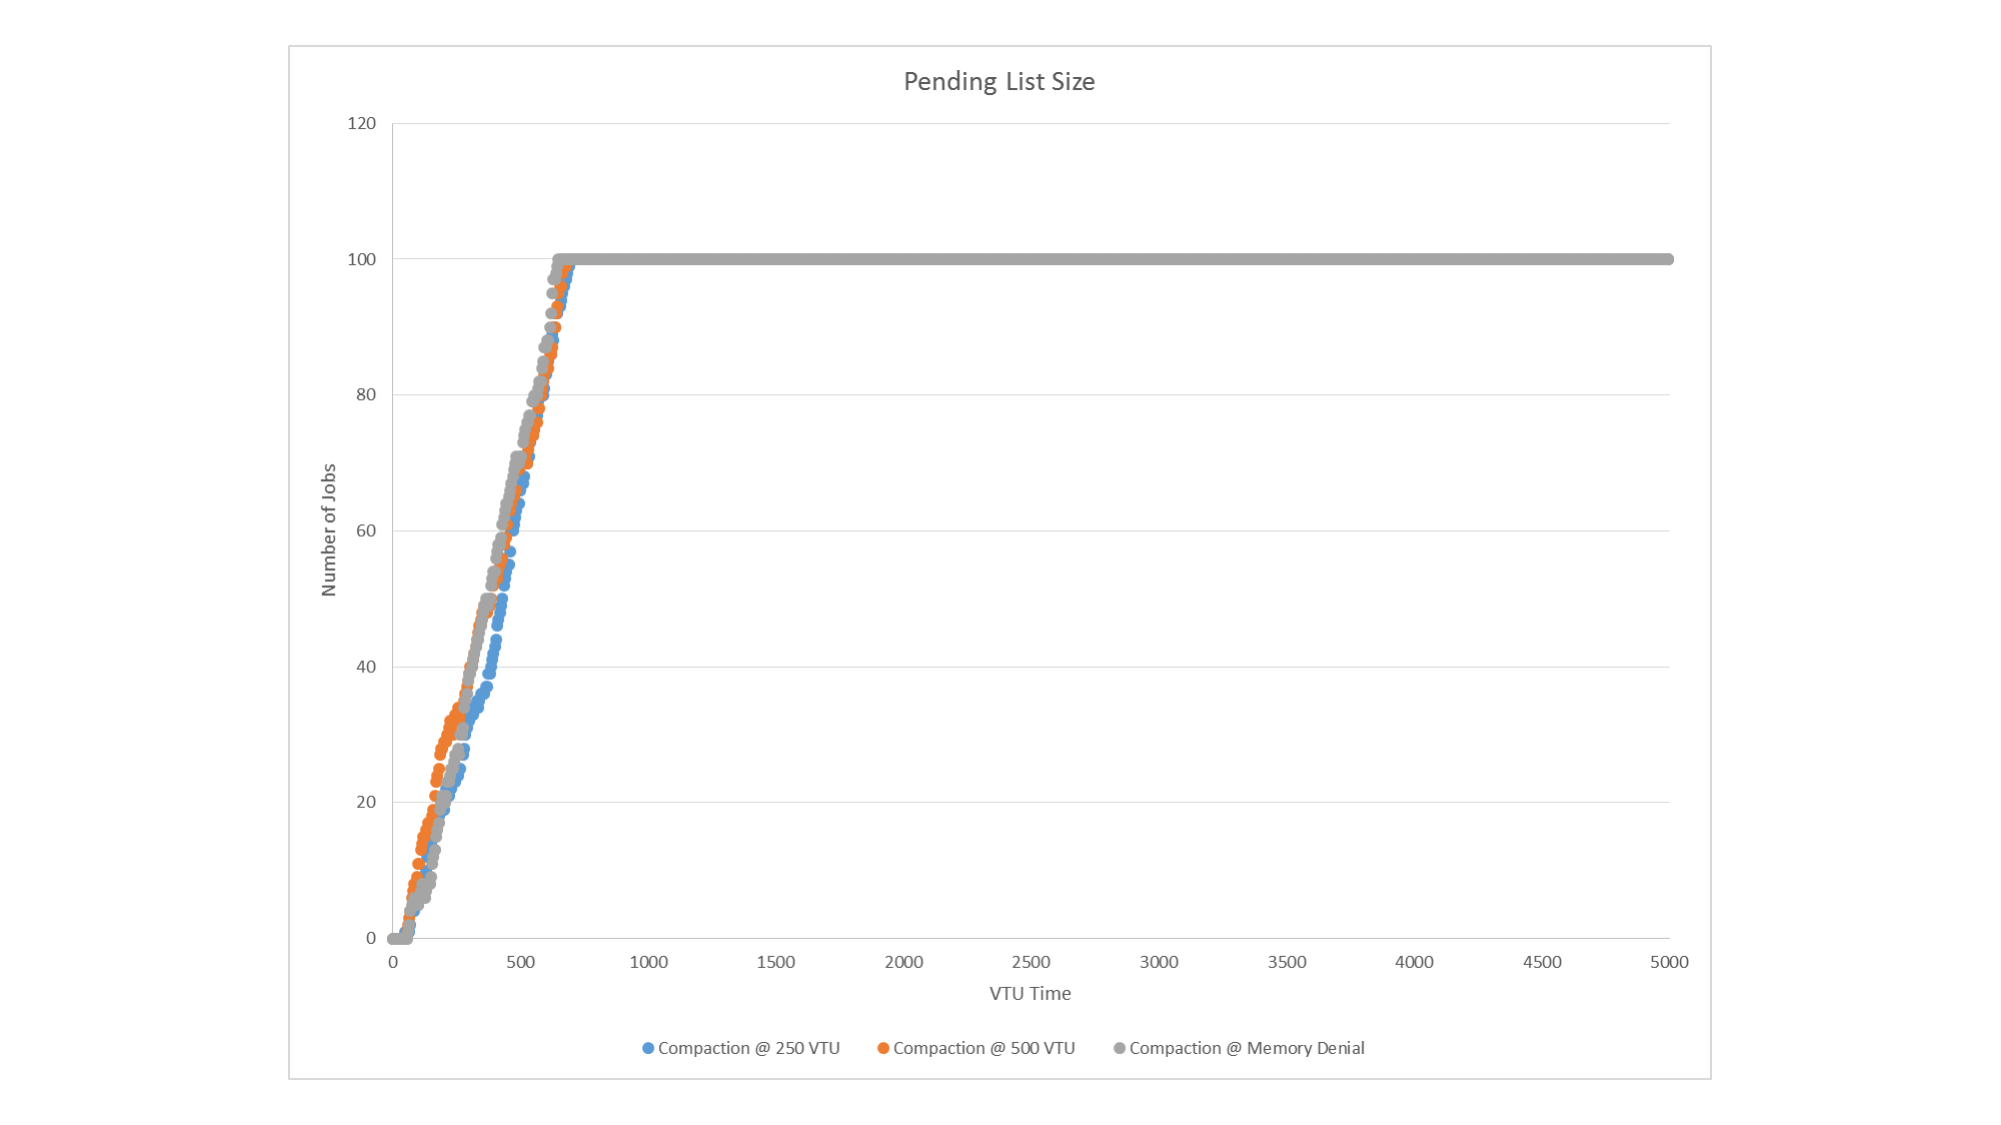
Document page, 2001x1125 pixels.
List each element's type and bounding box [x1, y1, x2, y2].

picture [288, 45, 1712, 1080]
